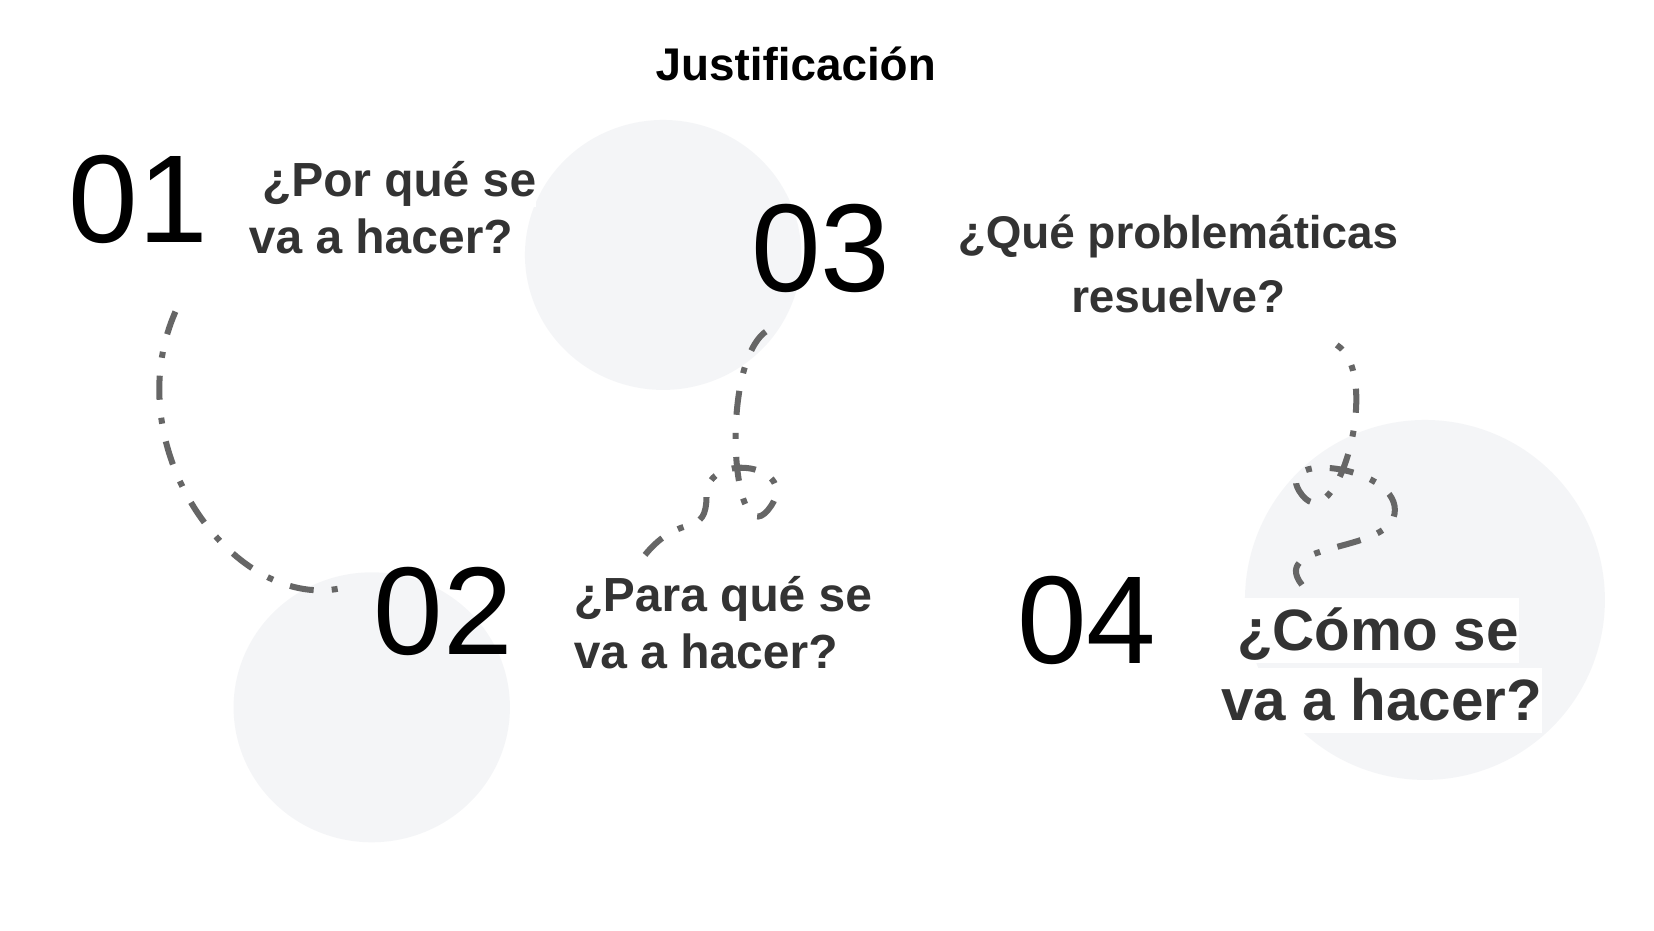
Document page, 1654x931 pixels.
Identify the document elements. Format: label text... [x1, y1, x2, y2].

text_box 03 [736, 158, 917, 345]
text_box Justificación [471, 19, 1133, 105]
text_box ¿Qué problemáticas resuelve? [938, 187, 1418, 351]
text_box 04 [1002, 530, 1183, 717]
text_box ¿Por qué se va a hacer? [235, 141, 559, 280]
text_box ¿Cómo se va a hacer? [1206, 584, 1591, 761]
text_box 02 [359, 522, 540, 708]
text_box ¿Para qué se va a hacer? [558, 555, 895, 708]
text_box 01 [54, 110, 235, 296]
